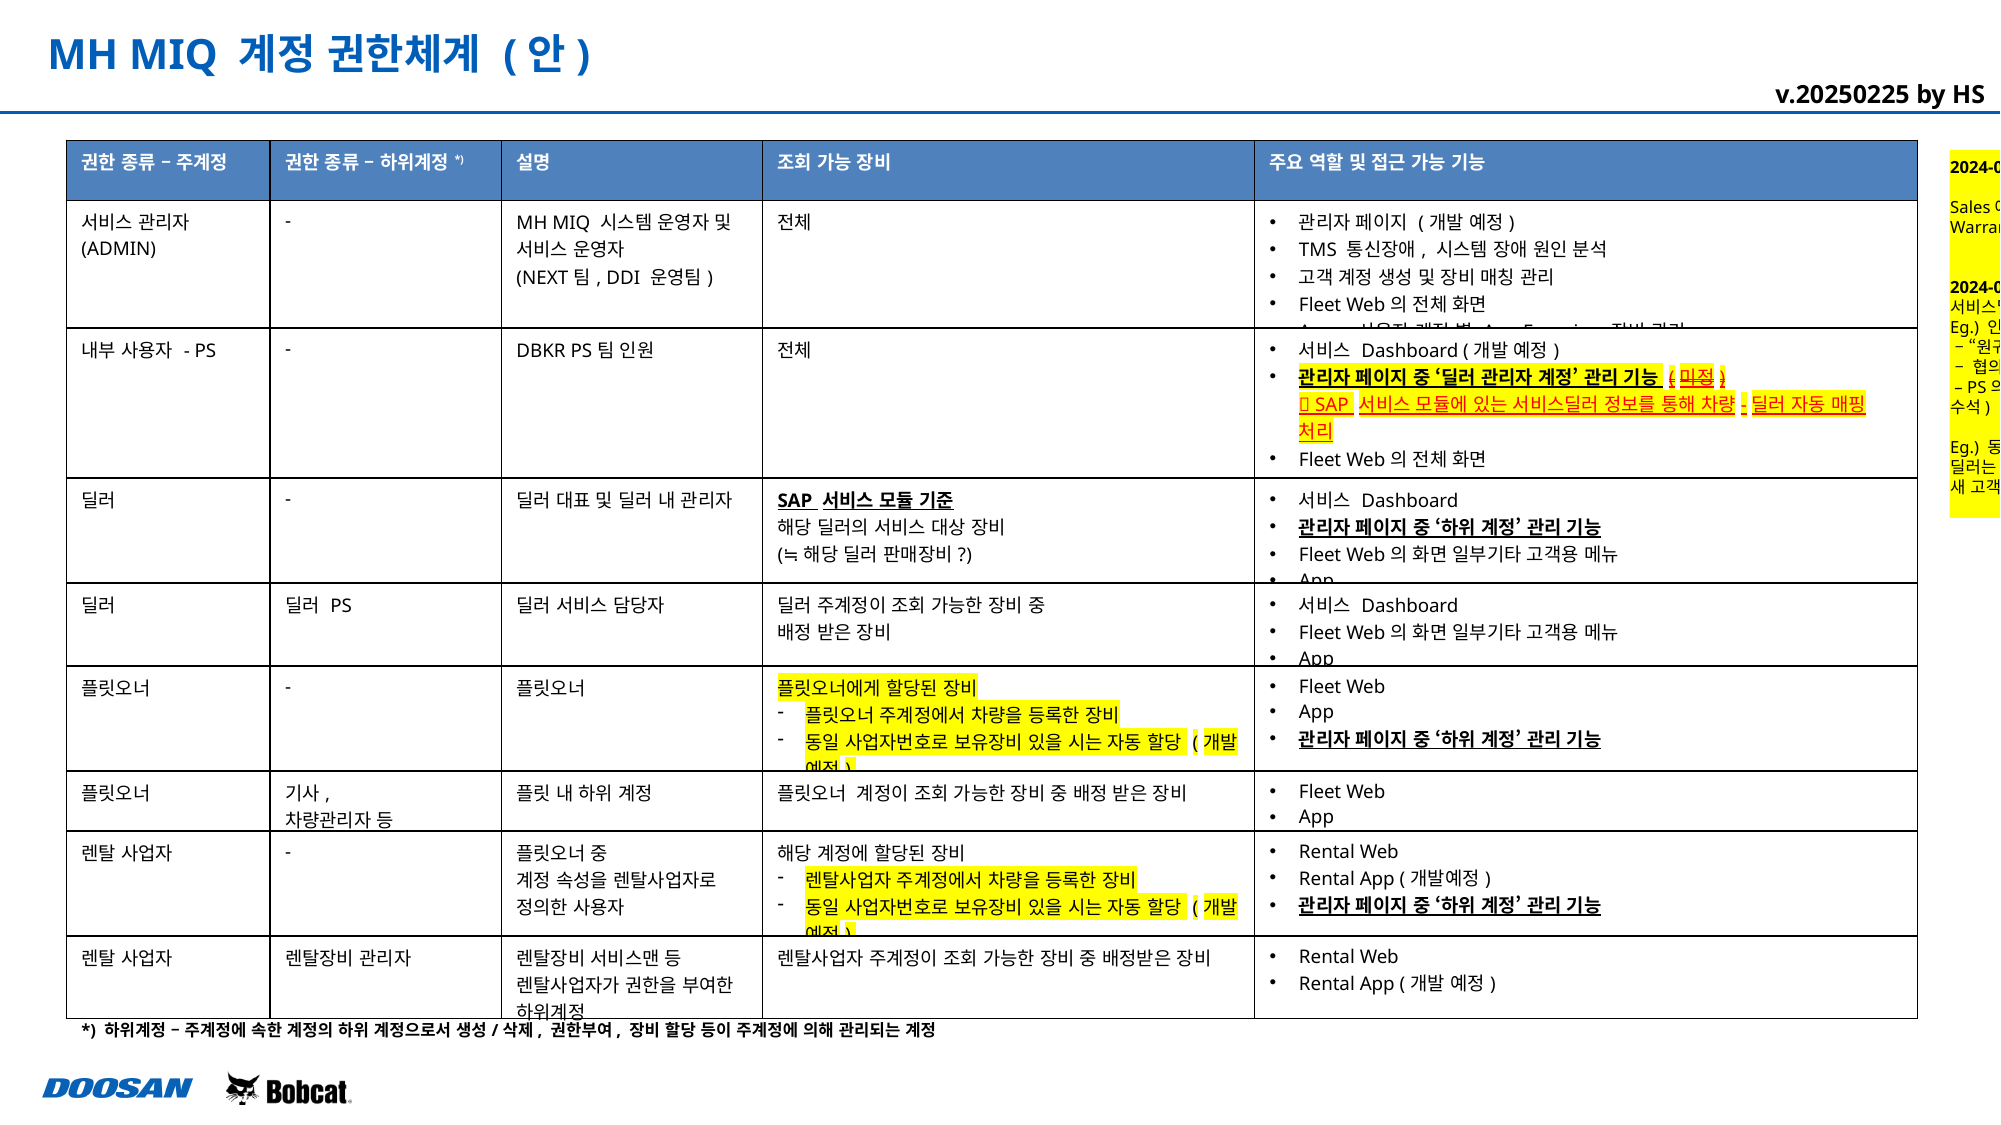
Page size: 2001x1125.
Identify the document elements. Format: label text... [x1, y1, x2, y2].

table_cell Rental Web Rental App (개발예정) 관리자 페이지 중 ‘하위 계정’ 관리 기능 [1255, 832, 1917, 935]
table_header 설명 [502, 141, 762, 200]
table_cell 플릿오너 [67, 772, 269, 830]
picture [34, 1069, 202, 1107]
table_cell 서비스 관리자 (ADMIN) [67, 201, 269, 327]
table_header 권한 종류 – 하위계정*) [271, 141, 501, 200]
table_cell 플릿오너에게 할당된 장비 플릿오너 주계정에서 차량을 등록한 장비 동일 사업자번호로 보유장비 있을 시는 자동 할당 (개발 예정) [763, 667, 1254, 770]
table_cell 딜러 PS [271, 584, 501, 665]
table_cell 딜러 주계정이 조회 가능한 장비 중 배정 받은 장비 [763, 584, 1254, 665]
table_cell 렌탈 사업자 [67, 937, 269, 1002]
table_cell 기사, 차량관리자 등 [271, 772, 501, 830]
table_cell 딜러 서비스 담당자 [502, 584, 762, 665]
table_cell 전체 [763, 201, 1254, 327]
table_cell SAP 서비스 모듈 기준 해당 딜러의 서비스 대상 장비 (≒해당 딜러 판매장비?) [763, 479, 1254, 582]
table_cell 딜러 [67, 584, 269, 665]
table_cell DBKR PS팀 인원 [502, 329, 762, 477]
table_cell 렌탈장비 관리자 [271, 937, 501, 1002]
table_cell Fleet Web App 관리자 페이지 중 ‘하위 계정’ 관리 기능 [1255, 667, 1917, 770]
table_cell 플릿 내 하위 계정 [502, 772, 762, 830]
table_cell Fleet Web App [1255, 772, 1917, 830]
table_cell - [271, 667, 501, 770]
table_cell 서비스 Dashboard Fleet Web의 화면 일부기타 고객용 메뉴 App [1255, 584, 1917, 665]
table_cell Rental Web Rental App (개발 예정) [1255, 937, 1917, 1018]
table_cell 렌탈사업자 주계정이 조회 가능한 장비 중 배정받은 장비 [763, 937, 1254, 1002]
table_cell 내부 사용자 - PS [67, 329, 269, 477]
table_cell 관리자 페이지 (개발 예정) TMS 통신장애, 시스템 장애 원인 분석 고객 계정 생성 및 장비 매칭 관리 Fleet Web의 전체 화면 App – 사용자 계정 별 App Focusing 장비 관리 [1255, 201, 1917, 327]
table_cell 플릿오너 [502, 667, 762, 770]
table_cell - [271, 201, 501, 327]
table_header 조회 가능 장비 [763, 141, 1254, 200]
table_cell 플릿오너 [67, 667, 269, 770]
text_box 2024-02-12 Note Sales에서 차량을 판매할 때 입력된 차량-딜러 매칭정보 활용 Warranty Clam 처리(reimbursement)하는 딜러 기준으로 차량-딜러 매칭 자동화 2024-02-20 Note 서비스딜러 관리 시스템 (SAP 혹은 IRW) Eg.) 인천딜러 서비스 산하의 보증 내 장비가 전남으로 이관된 경우 – “원귀속 딜러”가 “이관대상 딜러”와 사전 협의 – 협의되면 PS에 이관 요청 (eApproval 품의로 접수됨) – PS의 CS담당자가 SAP의 Equipment master에서 인천을 전남으로 변경 (PI는 안용학 수석, DDI 마명석/조용진 수석) Eg.) 동일 딜러 territory 내에서 보증 내 장비가 중고로 판매된 경우 딜러는 변경된 고객 정보를 관리하고 있겠으나 SAP에는 update 하지 않음 새 고객이 charging timer 기능 쓰겠다고 하면 딜러가 MH MIQ에 요청하게 해야 함 [1947, 147, 2000, 520]
table_cell 딜러 대표 및 딜러 내 관리자 [502, 479, 762, 582]
picture [226, 1071, 352, 1105]
table_cell 전체 [763, 329, 1254, 477]
table_cell 딜러 [67, 479, 269, 582]
table_cell 렌탈 사업자 [67, 832, 269, 935]
table_cell 플릿오너 중 계정 속성을 렌탈사업자로 정의한 사용자 [502, 832, 762, 935]
table_cell - [271, 832, 501, 935]
text_box *) 하위계정 – 주계정에 속한 계정의 하위 계정으로서 생성/삭제, 권한부여, 장비 할당 등이 주계정에 의해 관리되는 계정 [66, 1002, 1731, 1048]
table_cell 서비스 Dashboard (개발 예정) 관리자 페이지 중 ‘딜러 관리자 계정’ 관리 기능 (미정)  SAP 서비스 모듈에 있는 서비스딜러 정보를 통해 차량-딜러 자동 매핑 처리 Fleet Web의 전체 화면 App – 사전 Web에서 정의한 Focusing 장비 조회 [1255, 329, 1917, 477]
table_cell 해당 계정에 할당된 장비 렌탈사업자 주계정에서 차량을 등록한 장비 동일 사업자번호로 보유장비 있을 시는 자동 할당 (개발 예정) [763, 832, 1254, 935]
table_header 권한 종류 – 주계정 [67, 141, 269, 200]
table_cell - [271, 329, 501, 477]
table_header 주요 역할 및 접근 가능 기능 [1255, 141, 1917, 200]
table_cell MH MIQ 시스템 운영자 및 서비스 운영자 (NEXT팀, DDI 운영팀) [502, 201, 762, 327]
table_cell - [271, 479, 501, 582]
text_box MH MIQ 계정 권한체계 (안) [35, 18, 1950, 94]
table_cell 플릿오너 계정이 조회 가능한 장비 중 배정 받은 장비 [763, 772, 1254, 830]
text_box v.20250225 by HS [1528, 56, 2000, 116]
table_cell 서비스 Dashboard 관리자 페이지 중 ‘하위 계정’ 관리 기능 Fleet Web의 화면 일부기타 고객용 메뉴 App [1255, 479, 1917, 582]
table_cell 렌탈장비 서비스맨 등 렌탈사업자가 권한을 부여한 하위계정 [502, 937, 762, 1002]
